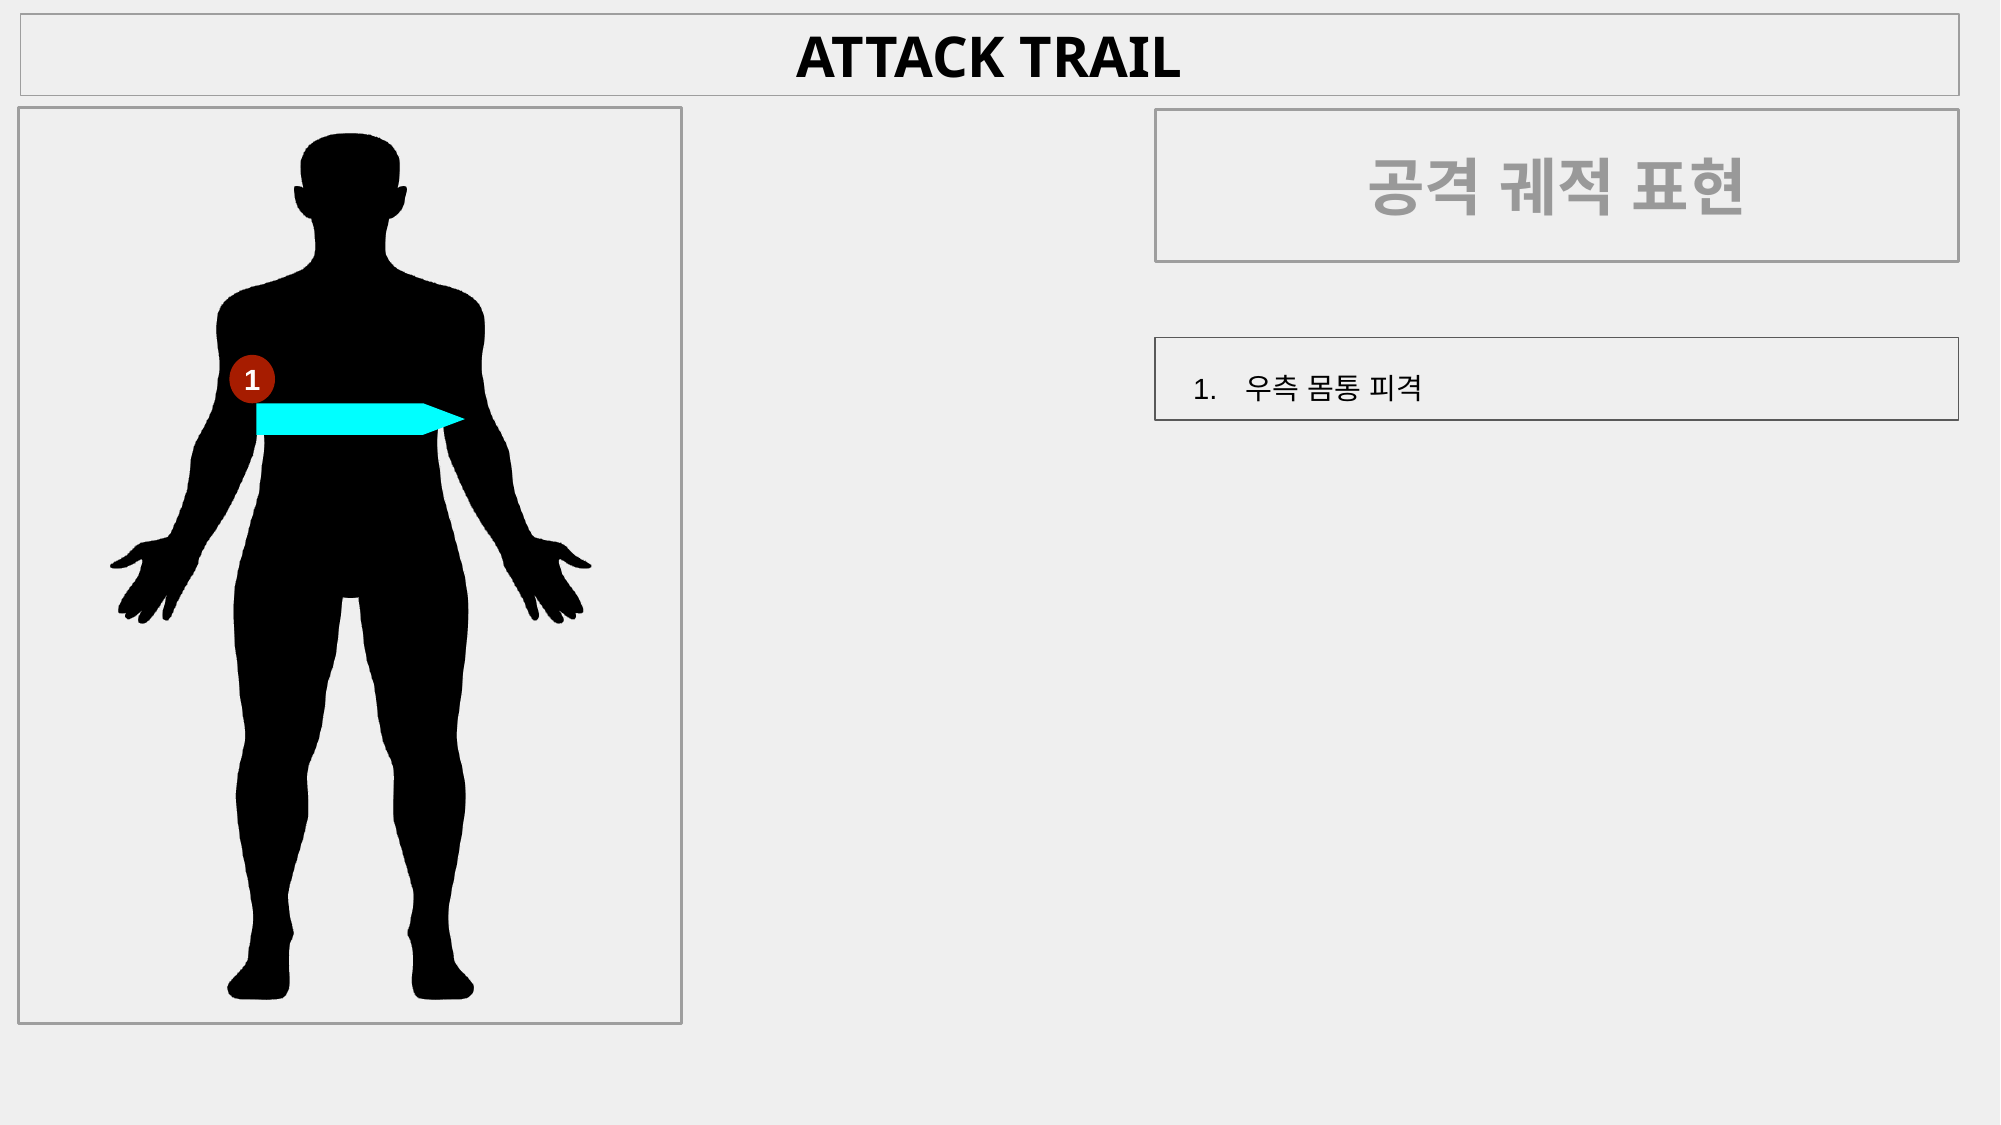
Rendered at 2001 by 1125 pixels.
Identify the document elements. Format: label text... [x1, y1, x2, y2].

picture [20, 108, 680, 1023]
title ATTACK TRAIL [20, 13, 1959, 96]
title 공격 궤적 표현 [1155, 109, 1959, 262]
text_box 우측 몸통 피격 [1155, 337, 1959, 421]
